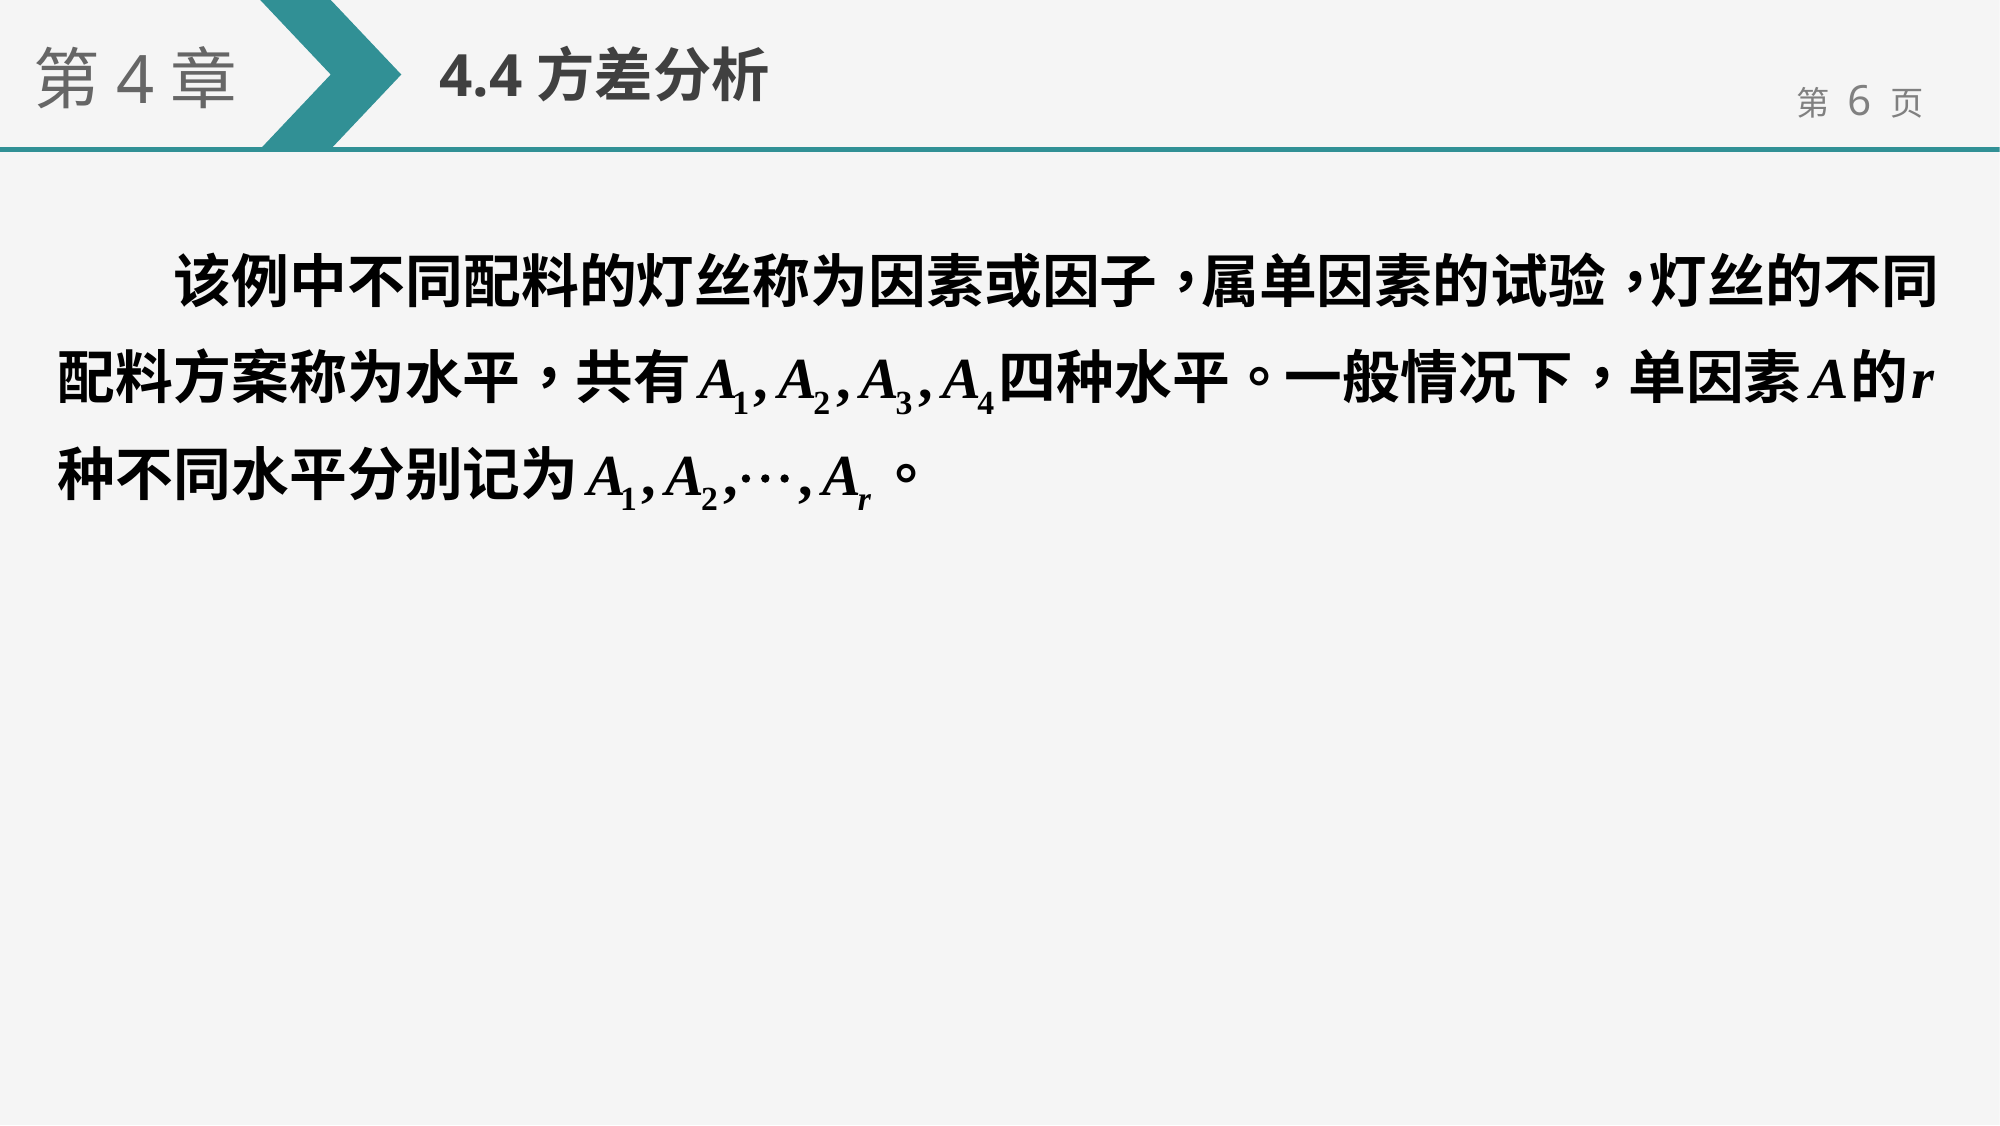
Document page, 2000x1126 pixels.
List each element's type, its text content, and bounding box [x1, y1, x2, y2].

text_box [258, 0, 403, 148]
text_box 第4章 [19, 29, 253, 125]
text_box 4.4方差分析 [424, 31, 1366, 116]
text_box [57, 217, 1937, 861]
